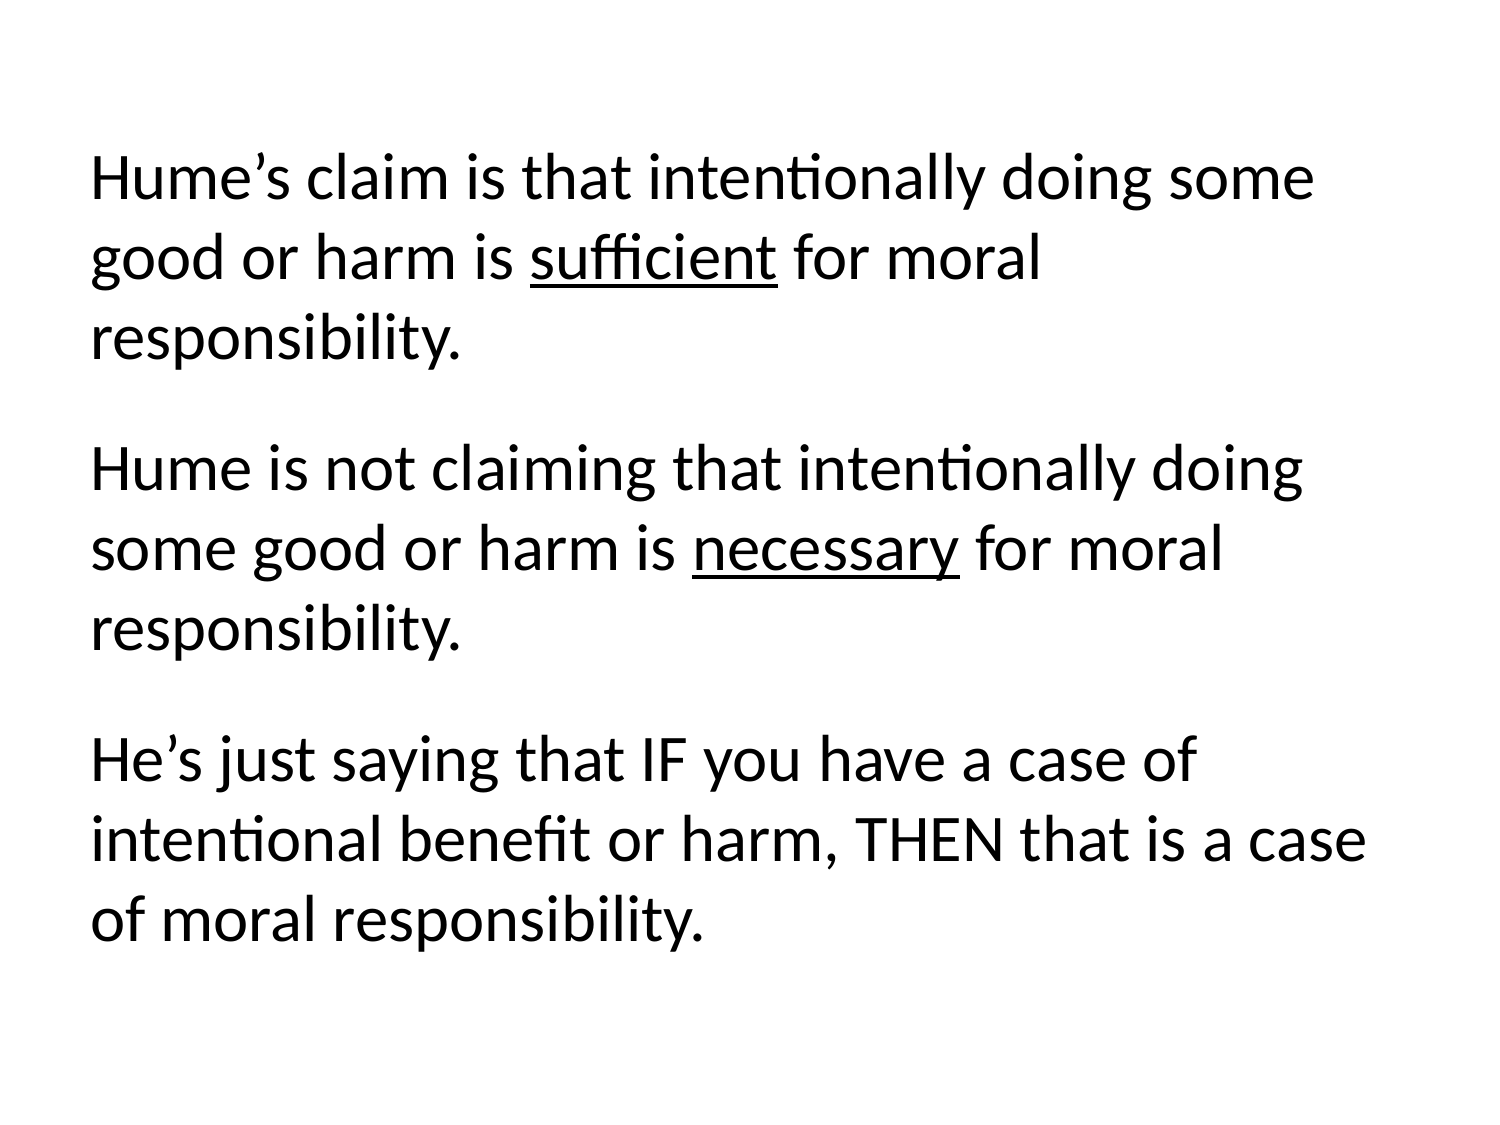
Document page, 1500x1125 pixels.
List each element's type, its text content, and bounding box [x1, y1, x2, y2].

list Hume’s claim is that intentionally doing some good or harm is sufficient for moral responsibility. Hume is not claiming that intentionally doing some good or harm is necessary for moral responsibility. He’s just saying that IF you have a case of intentional benefit or harm, THEN that is a case of moral responsibility. [75, 125, 1425, 1005]
